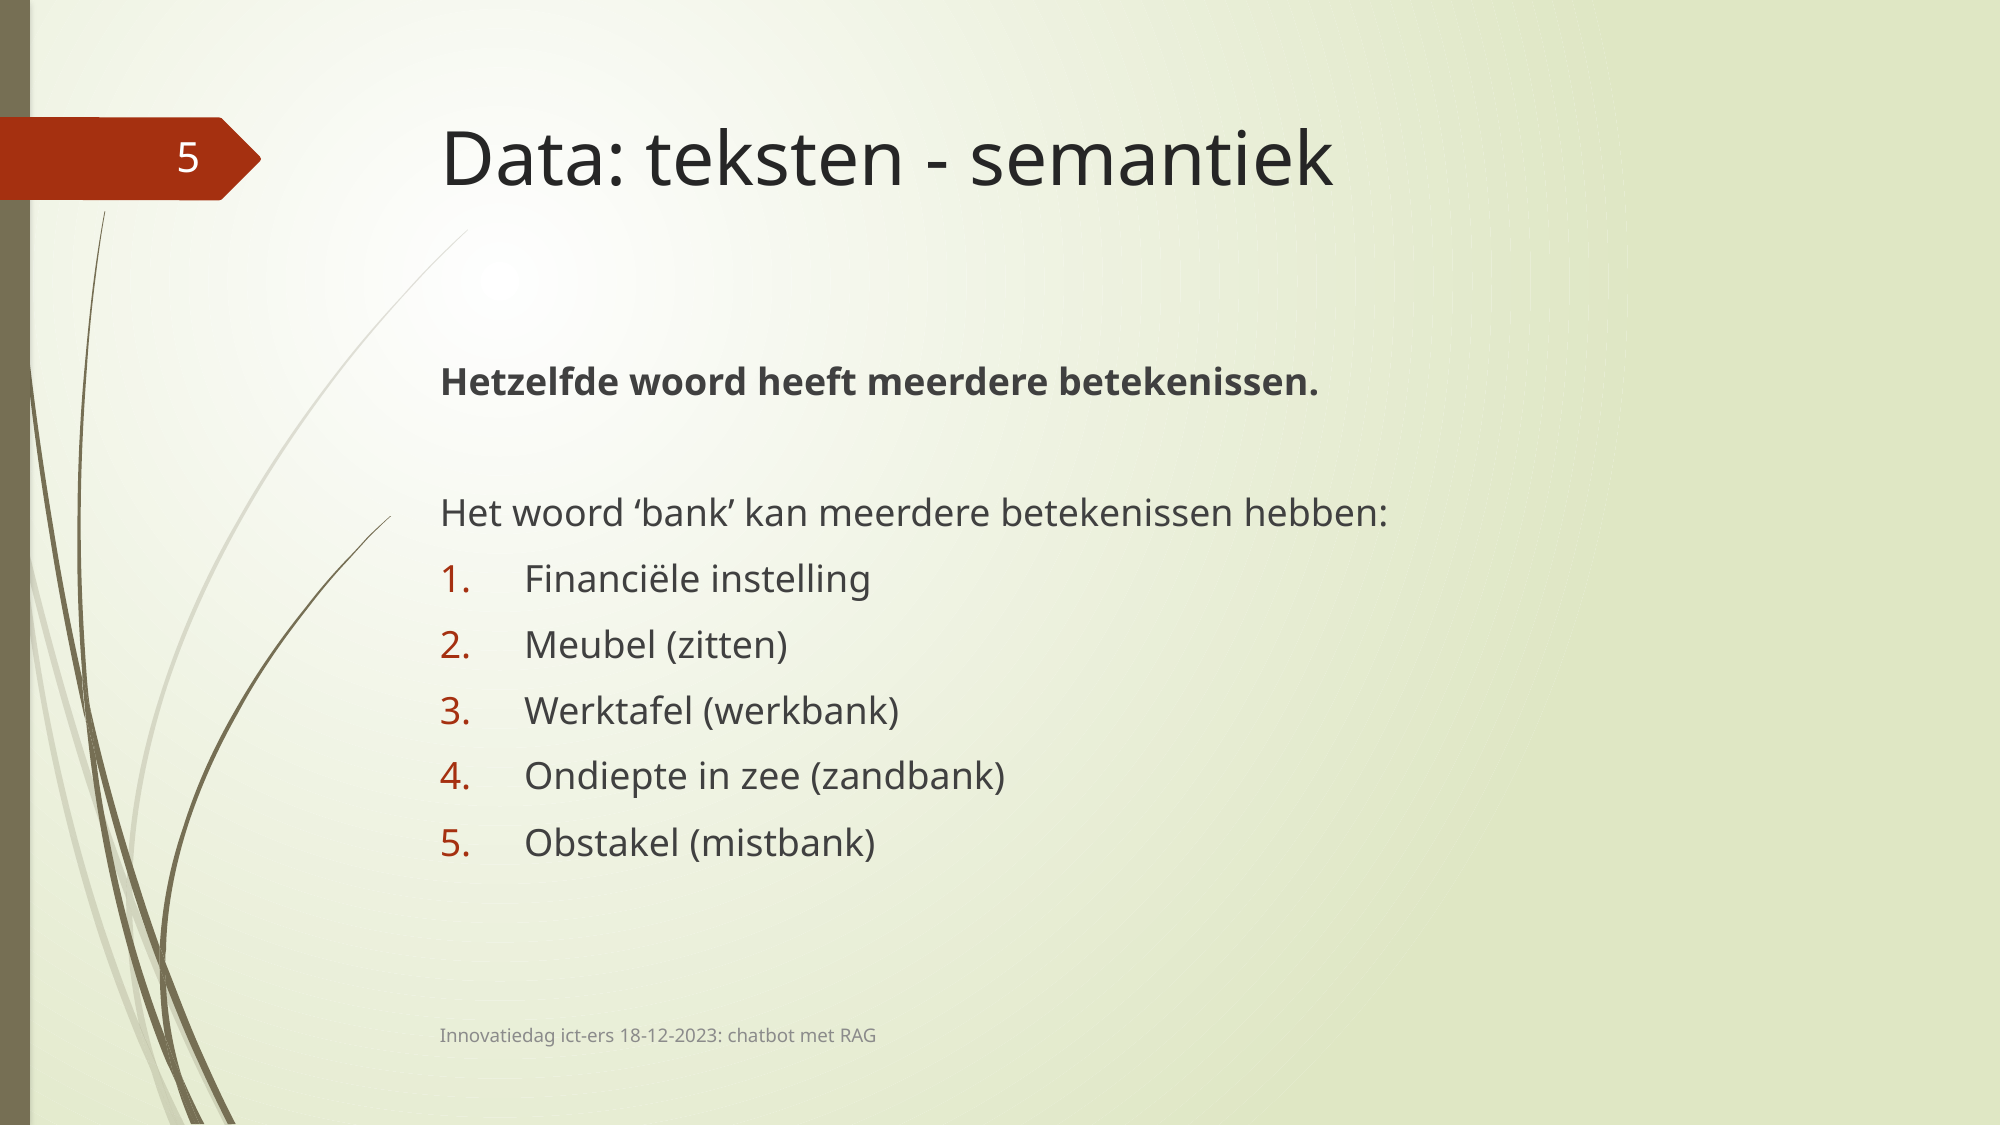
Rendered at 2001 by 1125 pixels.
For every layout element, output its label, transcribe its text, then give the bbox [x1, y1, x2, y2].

slide_number 5 [87, 129, 216, 190]
list Hetzelfde woord heeft meerdere betekenissen. Het woord ‘bank’ kan meerdere betekenissen hebben: Financiële instelling Meubel (zitten) Werktafel (werkbank) Ondiepte in zee (zandbank) Obstakel (mistbank) [424, 350, 1888, 970]
footer Innovatiedag ict-ers 18-12-2023: chatbot met RAG [424, 1006, 1675, 1067]
title Data: teksten - semantiek [425, 102, 1888, 313]
